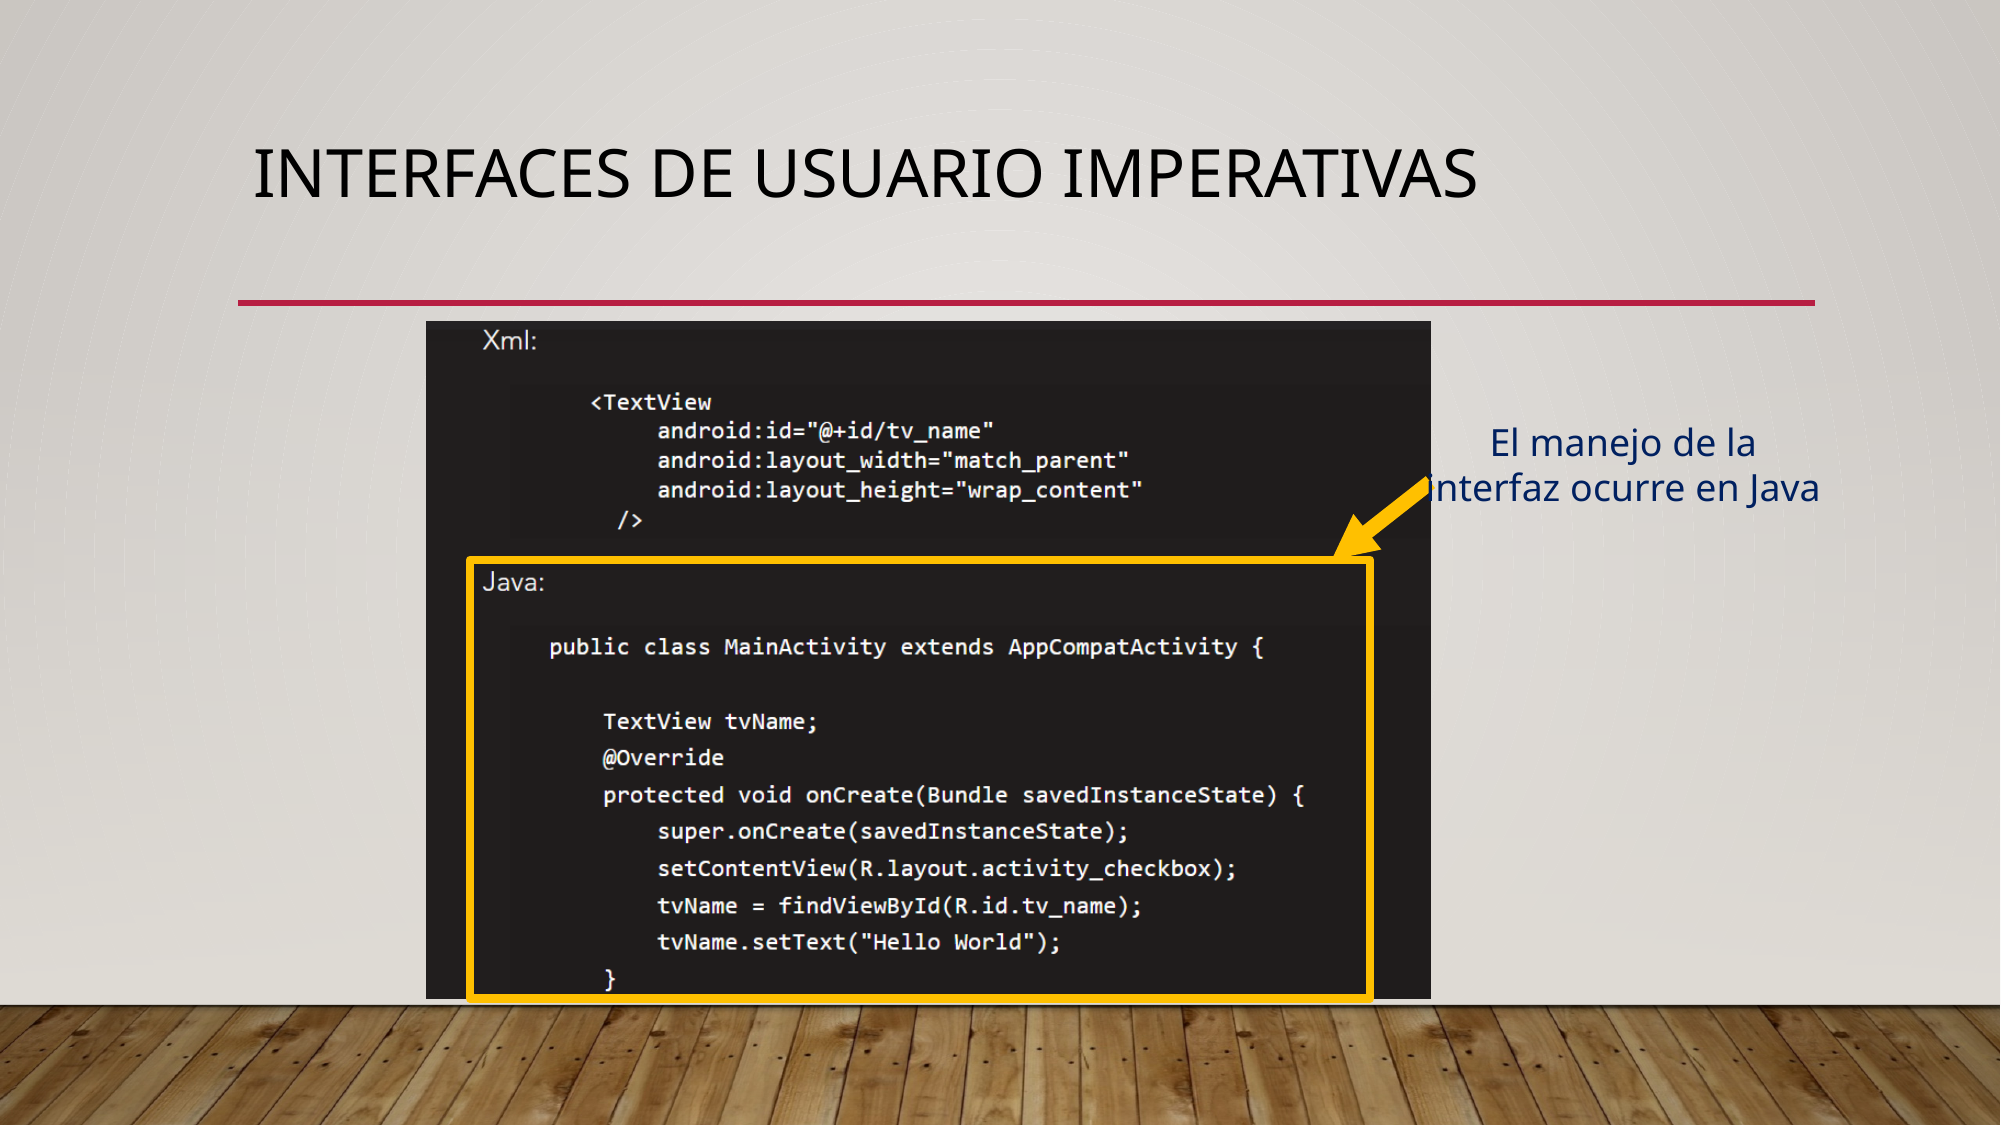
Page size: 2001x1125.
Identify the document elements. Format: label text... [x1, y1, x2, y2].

text_box El manejo de la interfaz ocurre en Java [1431, 411, 1844, 517]
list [426, 321, 1431, 999]
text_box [1331, 481, 1431, 560]
title Interfaces de usuario Imperativas [238, 131, 1814, 305]
picture [0, 1005, 2000, 1125]
